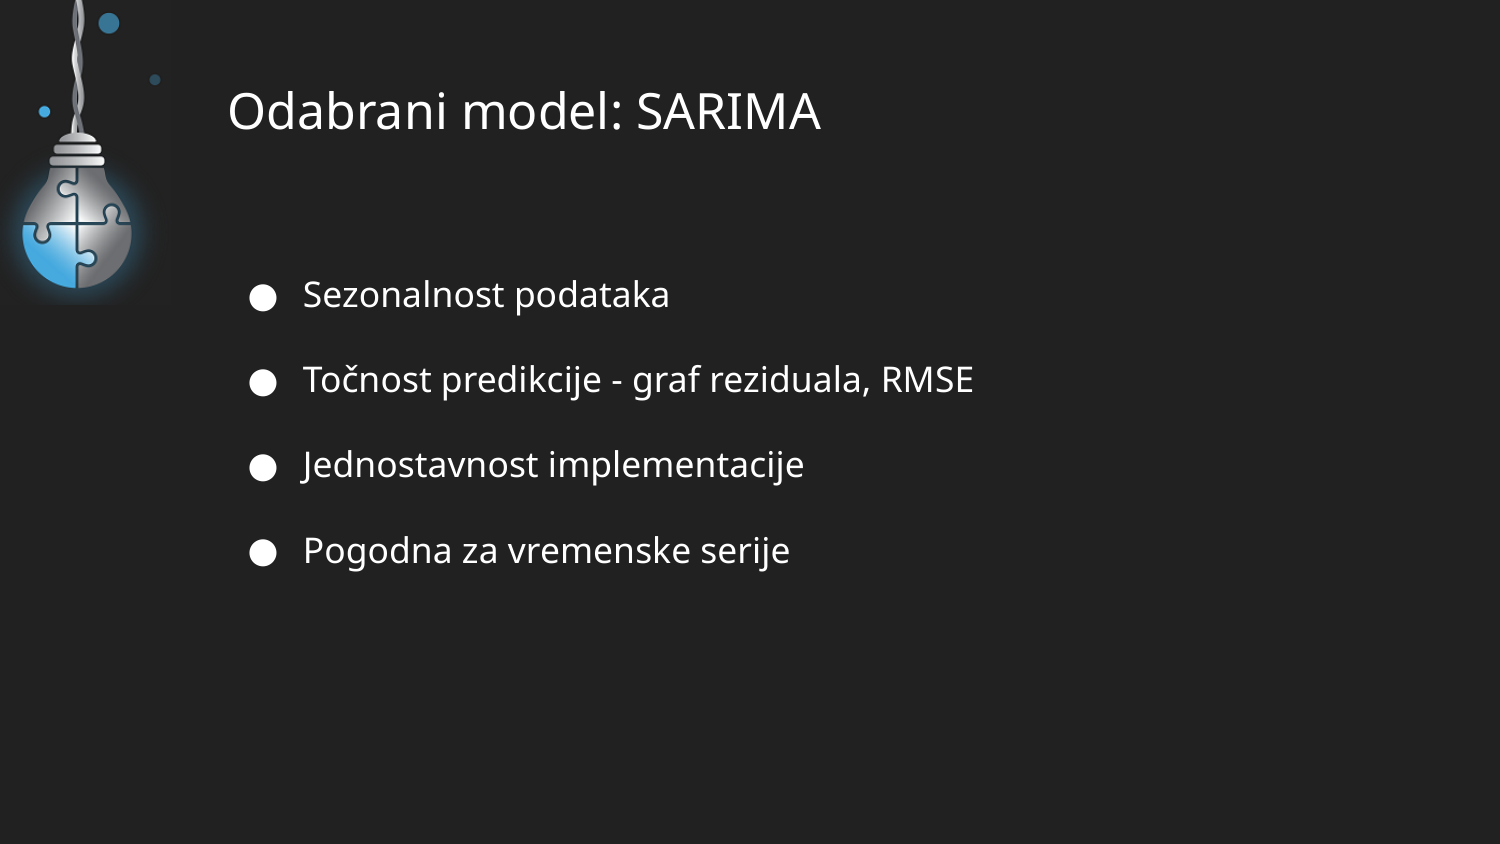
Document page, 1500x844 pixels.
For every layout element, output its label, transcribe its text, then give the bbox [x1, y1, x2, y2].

title Odabrani model: SARIMA [212, 64, 1368, 214]
picture [0, 0, 172, 305]
list Sezonalnost podataka Točnost predikcije - graf reziduala, RMSE Jednostavnost implementacije Pogodna za vremenske serije [212, 214, 1368, 693]
